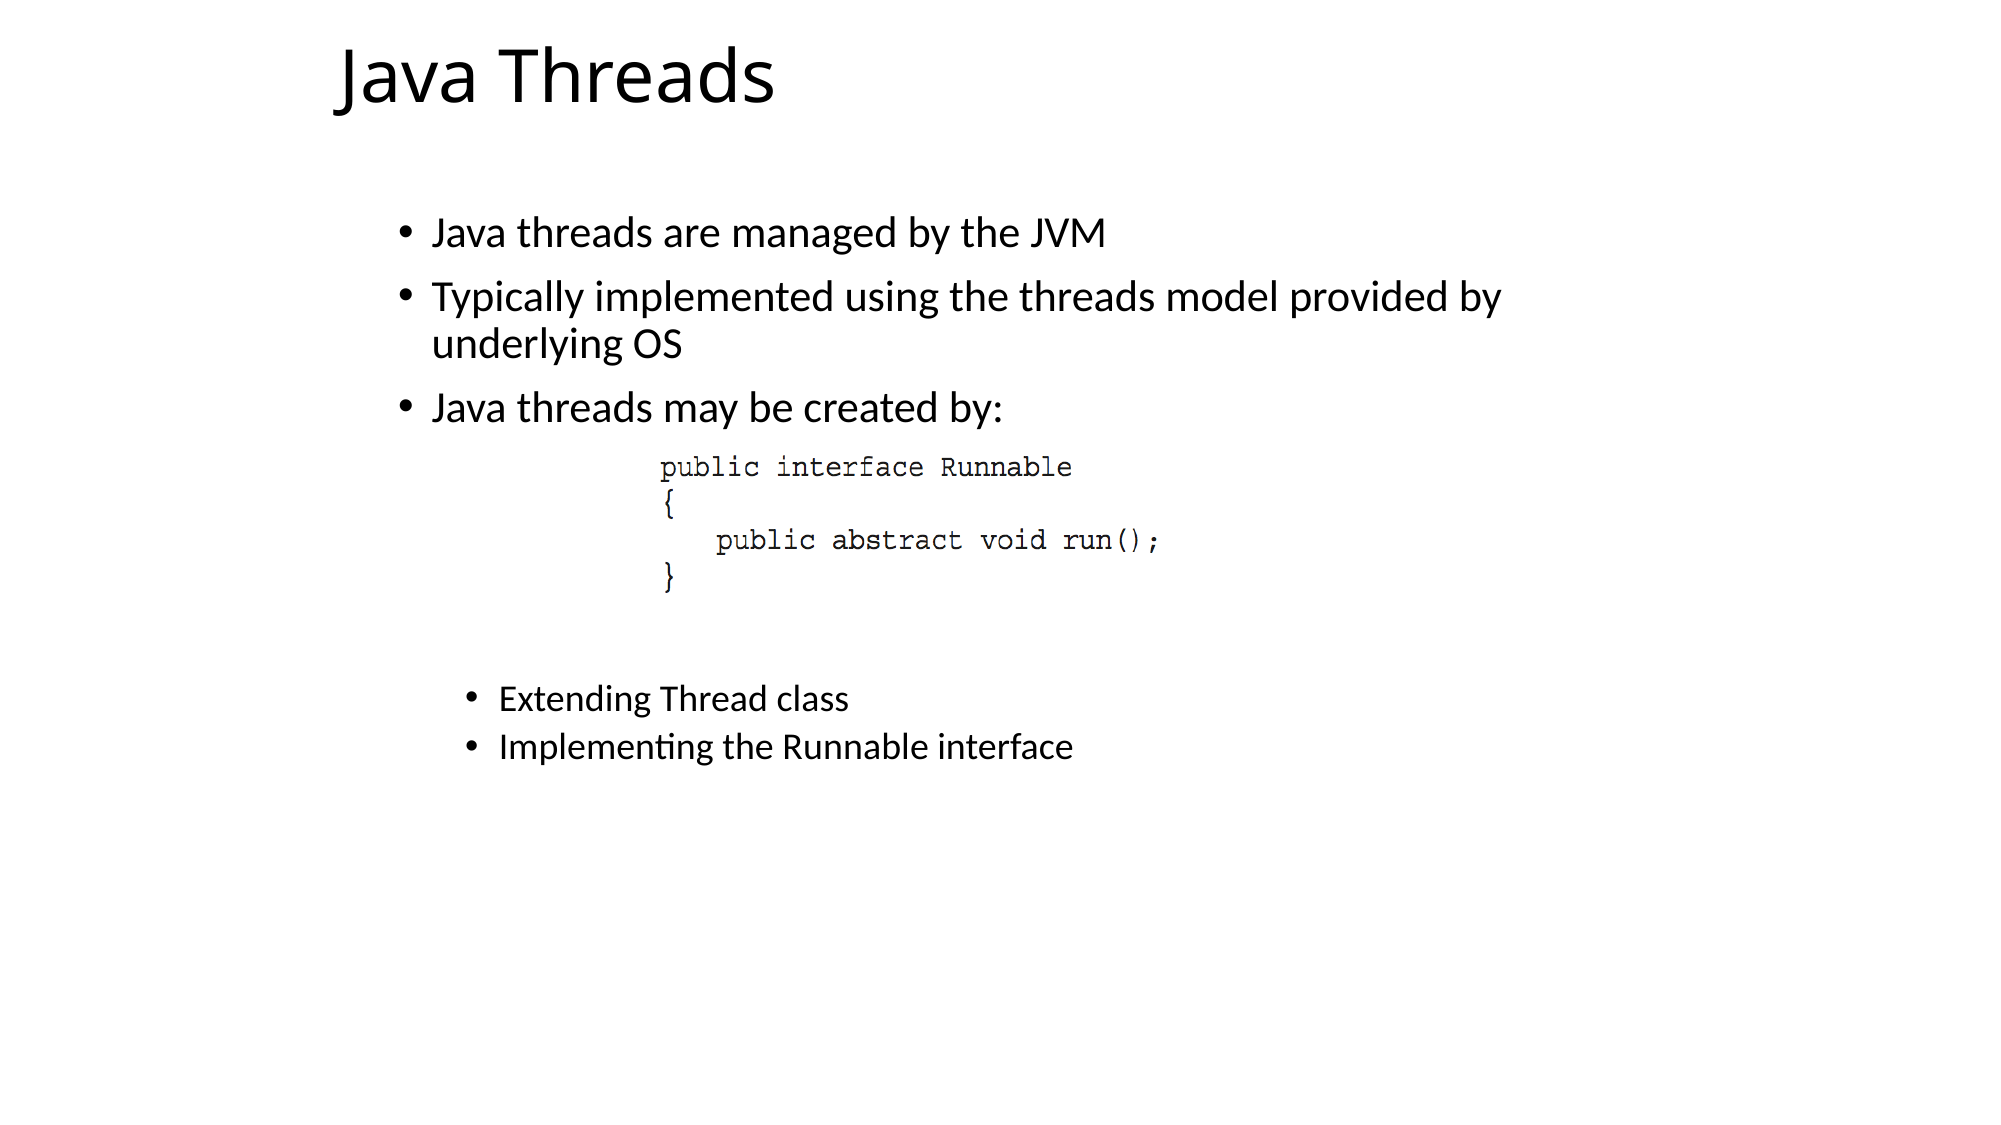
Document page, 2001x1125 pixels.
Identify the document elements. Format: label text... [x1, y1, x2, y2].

picture [594, 438, 1214, 625]
list Java threads are managed by the JVM Typically implemented using the threads model provided by underlying OS Java threads may be created by: Extending Thread class Implementing the Runnable interface [383, 202, 1537, 817]
title Java Threads [324, 31, 1675, 126]
